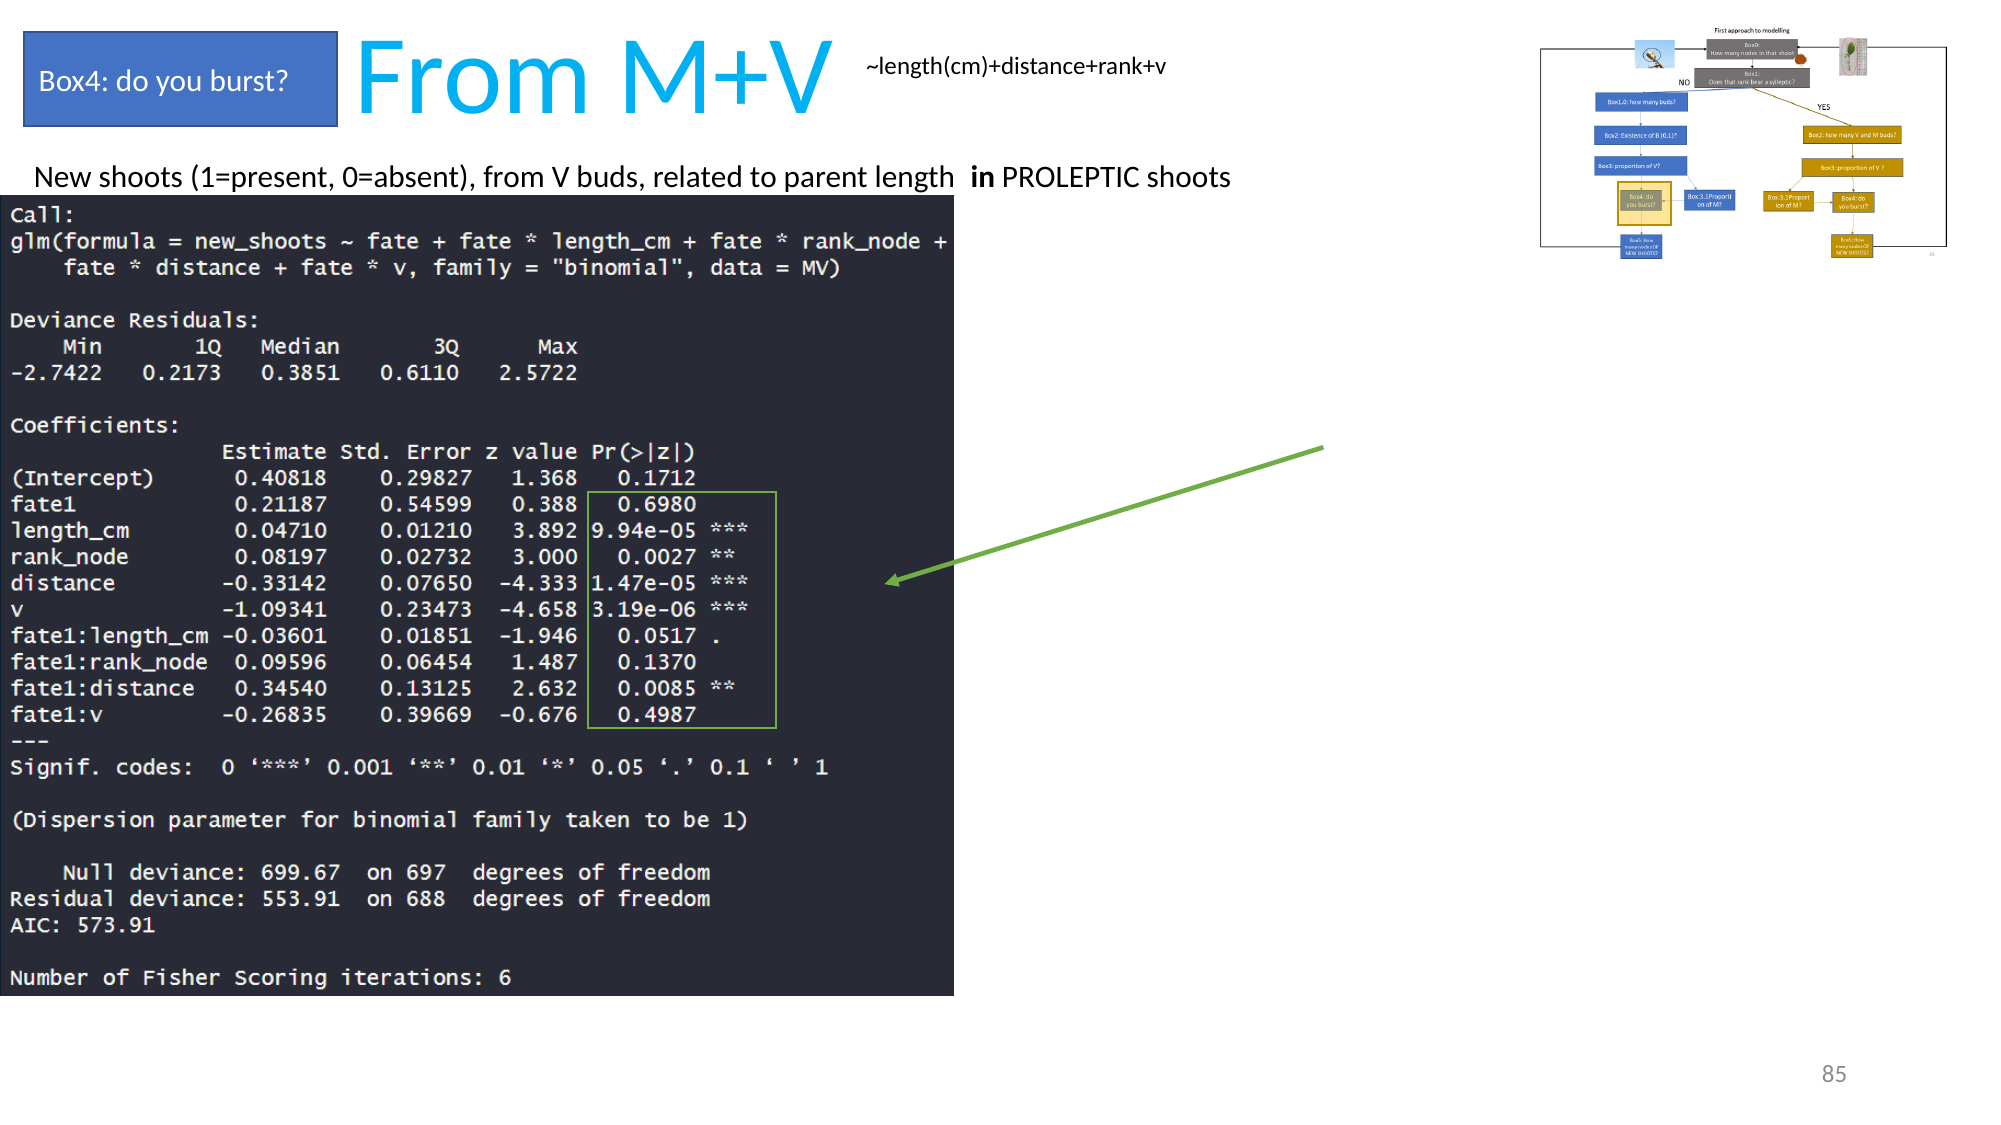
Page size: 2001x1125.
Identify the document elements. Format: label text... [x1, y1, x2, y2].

slide_number 85 [1412, 1042, 1863, 1103]
picture [0, 195, 954, 996]
text_box From M+V [338, 0, 849, 144]
text_box Box4: do you burst? [23, 31, 338, 127]
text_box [884, 447, 1324, 585]
text_box New shoots (1=present, 0=absent), from V buds, related to parent length in PROLEPTIC shoots [18, 148, 1327, 201]
text_box ~length(cm)+distance+rank+v [851, 41, 1535, 87]
picture [1535, 22, 1967, 265]
